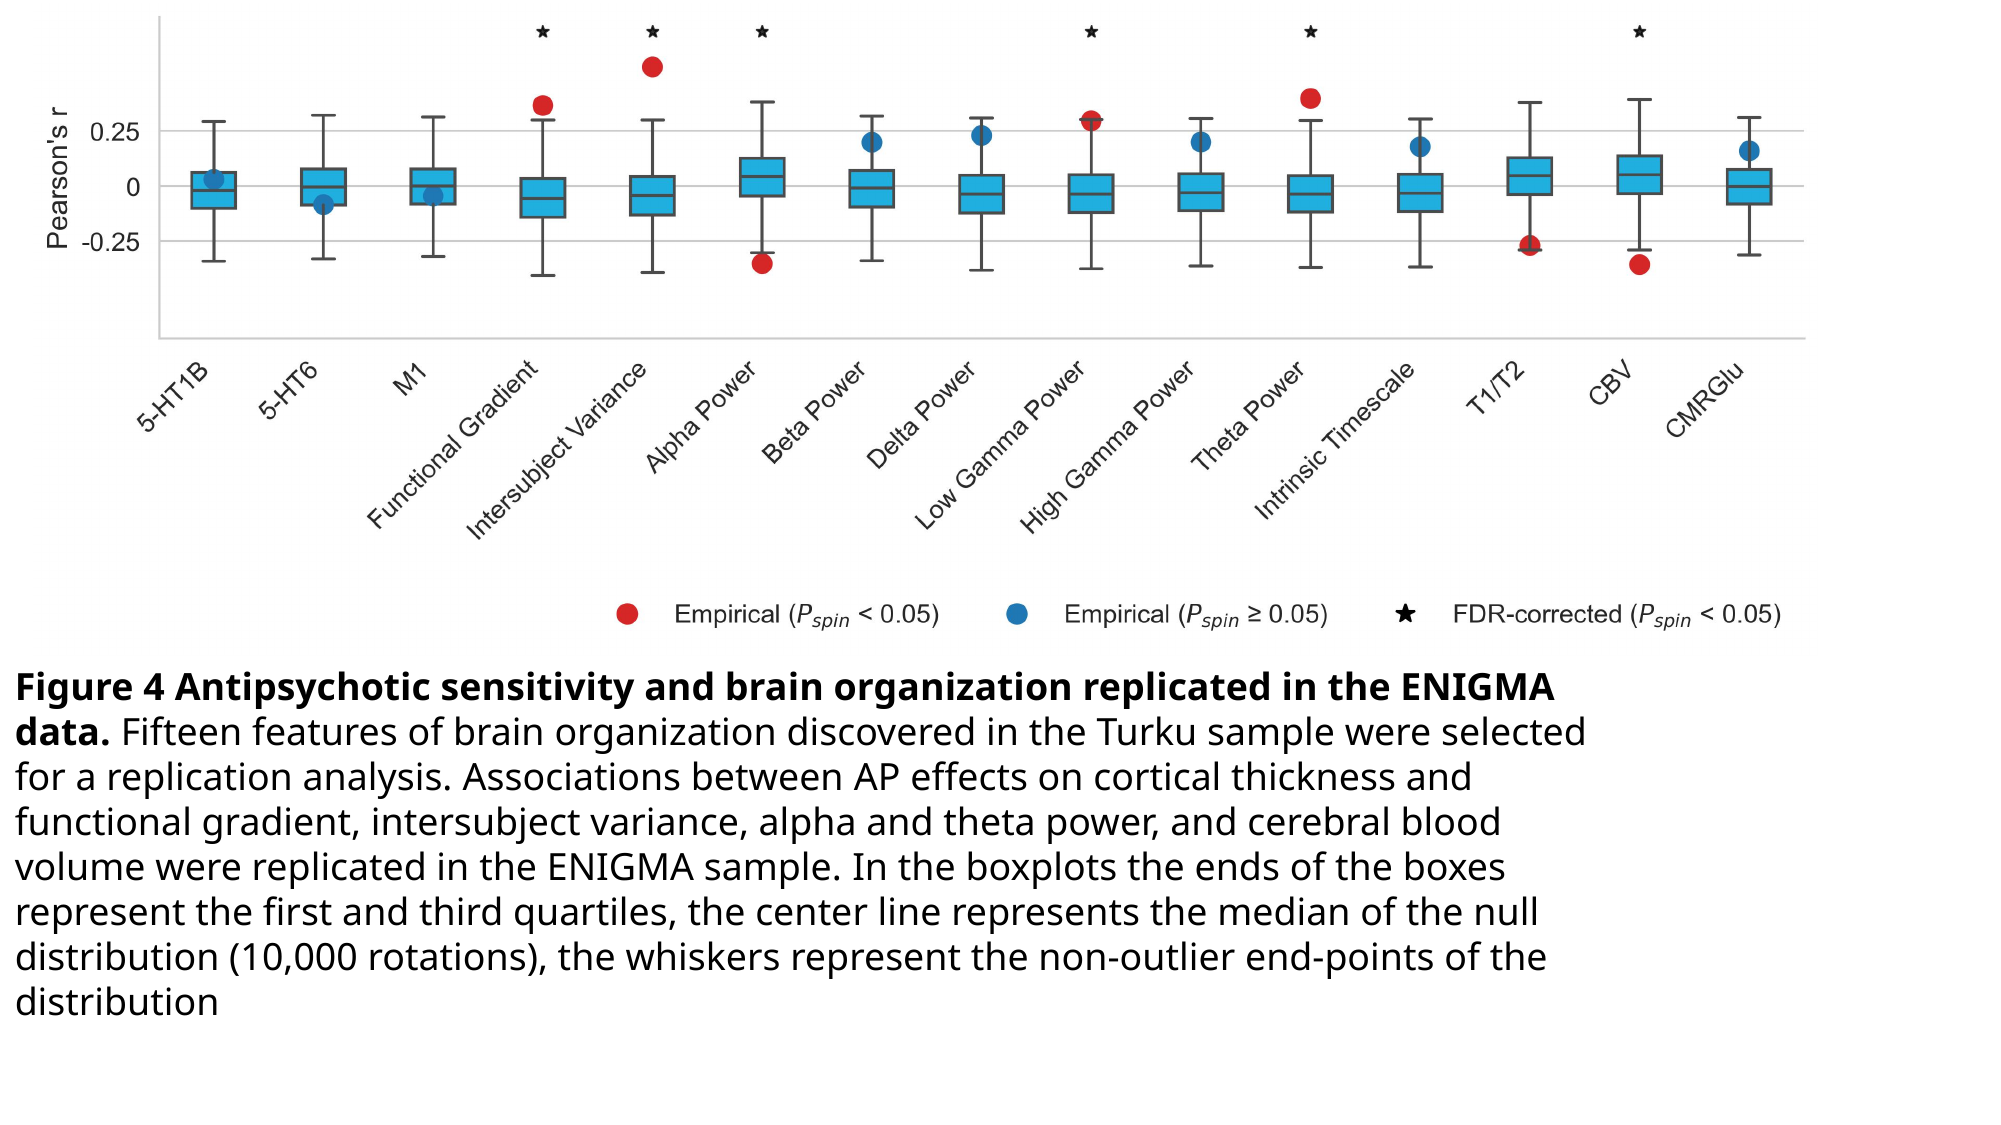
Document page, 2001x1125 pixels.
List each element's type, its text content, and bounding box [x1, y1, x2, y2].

picture [33, 3, 1818, 656]
text_box Figure 4 Antipsychotic sensitivity and brain organization replicated in the ENIGMA data. Fifteen features of brain organization discovered in the Turku sample were selected for a replication analysis. Associations between AP effects on cortical thickness and functional gradient, intersubject variance, alpha and theta power, and cerebral blood volume were replicated in the ENIGMA sample. In the boxplots the ends of the boxes represent the first and third quartiles, the center line represents the median of the null distribution (10,000 rotations), the whiskers represent the non-outlier end-points of the distribution [0, 655, 1642, 1031]
